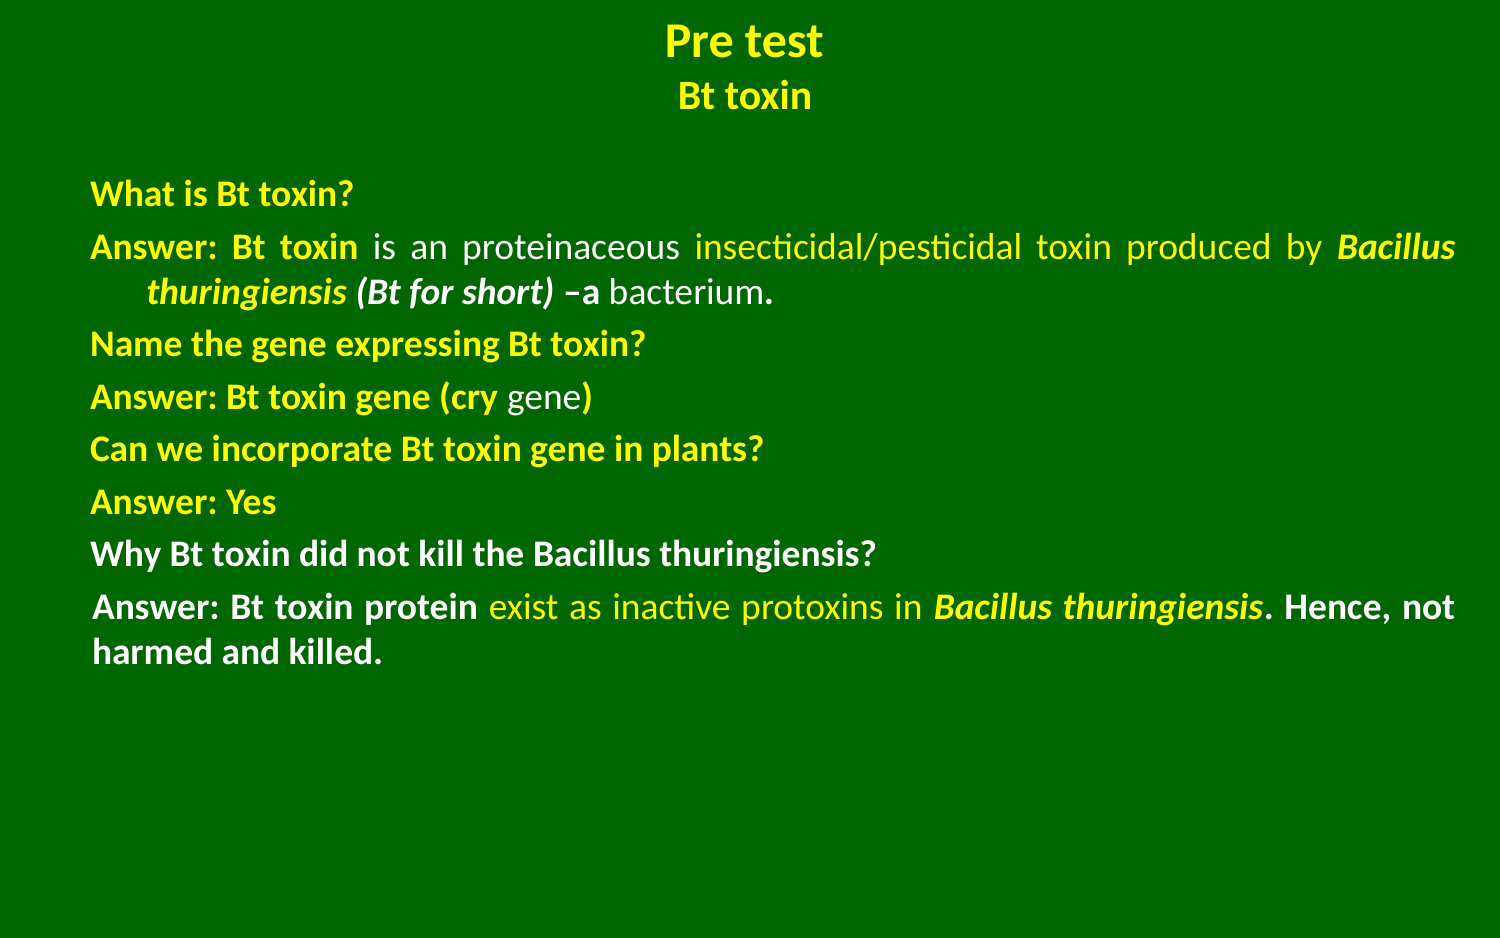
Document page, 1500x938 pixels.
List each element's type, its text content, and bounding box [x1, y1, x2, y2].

title Pre test Bt toxin [75, 0, 1425, 141]
list What is Bt toxin? Answer: Bt toxin is an proteinaceous insecticidal/pesticidal toxin produced by Bacillus thuringiensis (Bt for short) –a bacterium. Name the gene expressing Bt toxin? Answer: Bt toxin gene (cry gene) Can we incorporate Bt toxin gene in plants? Answer: Yes Why Bt toxin did not kill the Bacillus thuringiensis? Answer: Bt toxin protein exist as inactive protoxins in Bacillus thuringiensis. Hence, not harmed and killed. [75, 161, 1471, 838]
